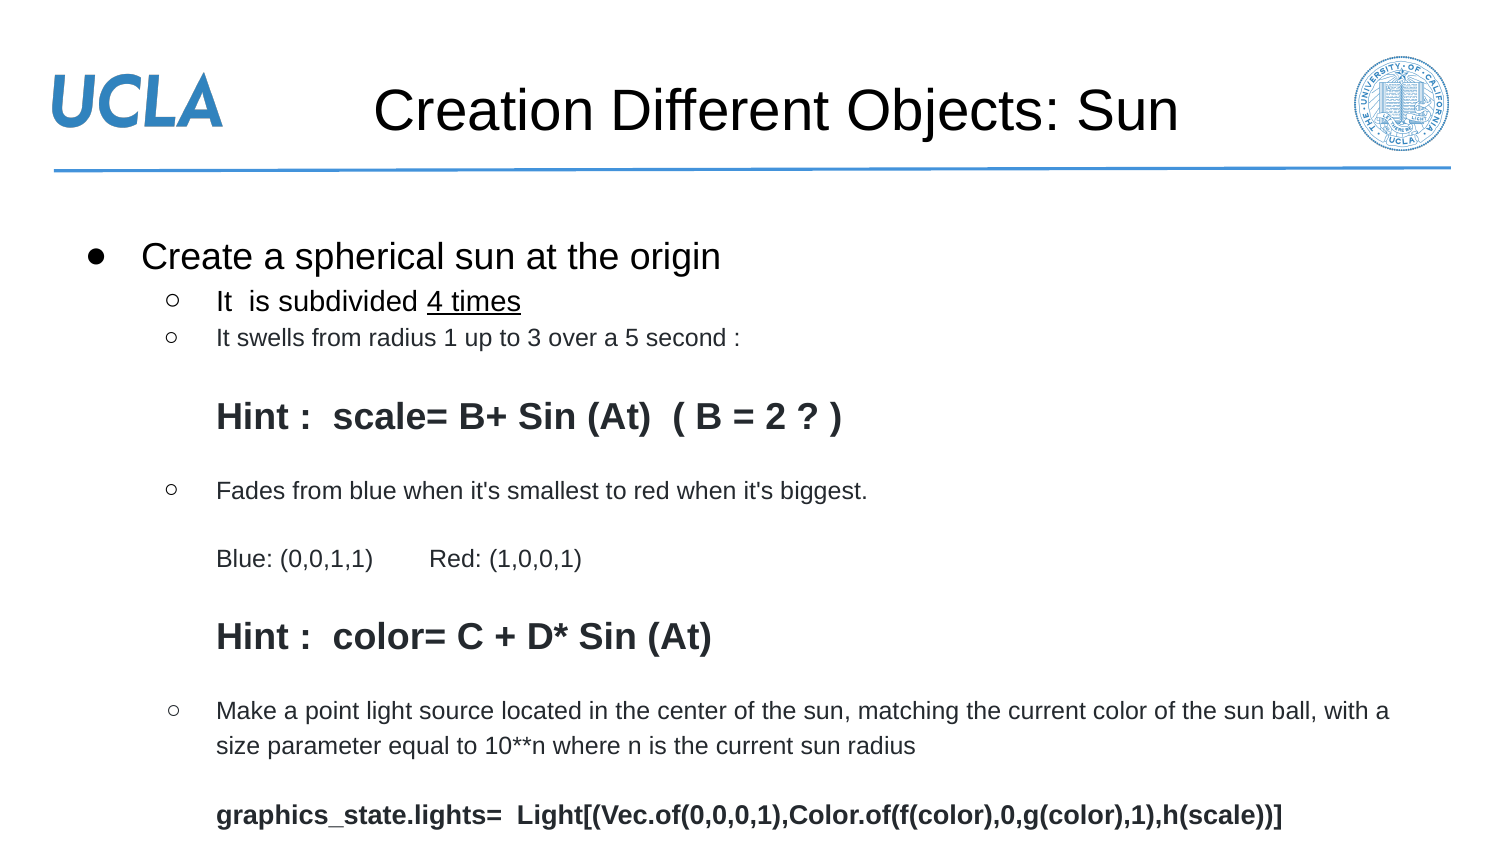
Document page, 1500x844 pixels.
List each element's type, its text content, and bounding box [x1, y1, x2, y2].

list Create a spherical sun at the origin It is subdivided 4 times It swells from radius 1 up to 3 over a 5 second : Hint : scale= B+ Sin (At) ( B = 2 ? ) Fades from blue when it's smallest to red when it's biggest. Blue: (0,0,1,1) Red: (1,0,0,1) Hint : color= C + D* Sin (At) Make a point light source located in the center of the sun, matching the current color of the sun ball, with a size parameter equal to 10**n where n is the current sun radius graphics_state.lights= Light[(Vec.of(0,0,0,1),Color.of(f(color),0,g(color),1),h(scale))] [51, 210, 1449, 802]
picture [50, 70, 224, 129]
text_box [53, 167, 1452, 171]
title Creation Different Objects: Sun [228, 56, 1327, 151]
picture [1354, 56, 1450, 152]
